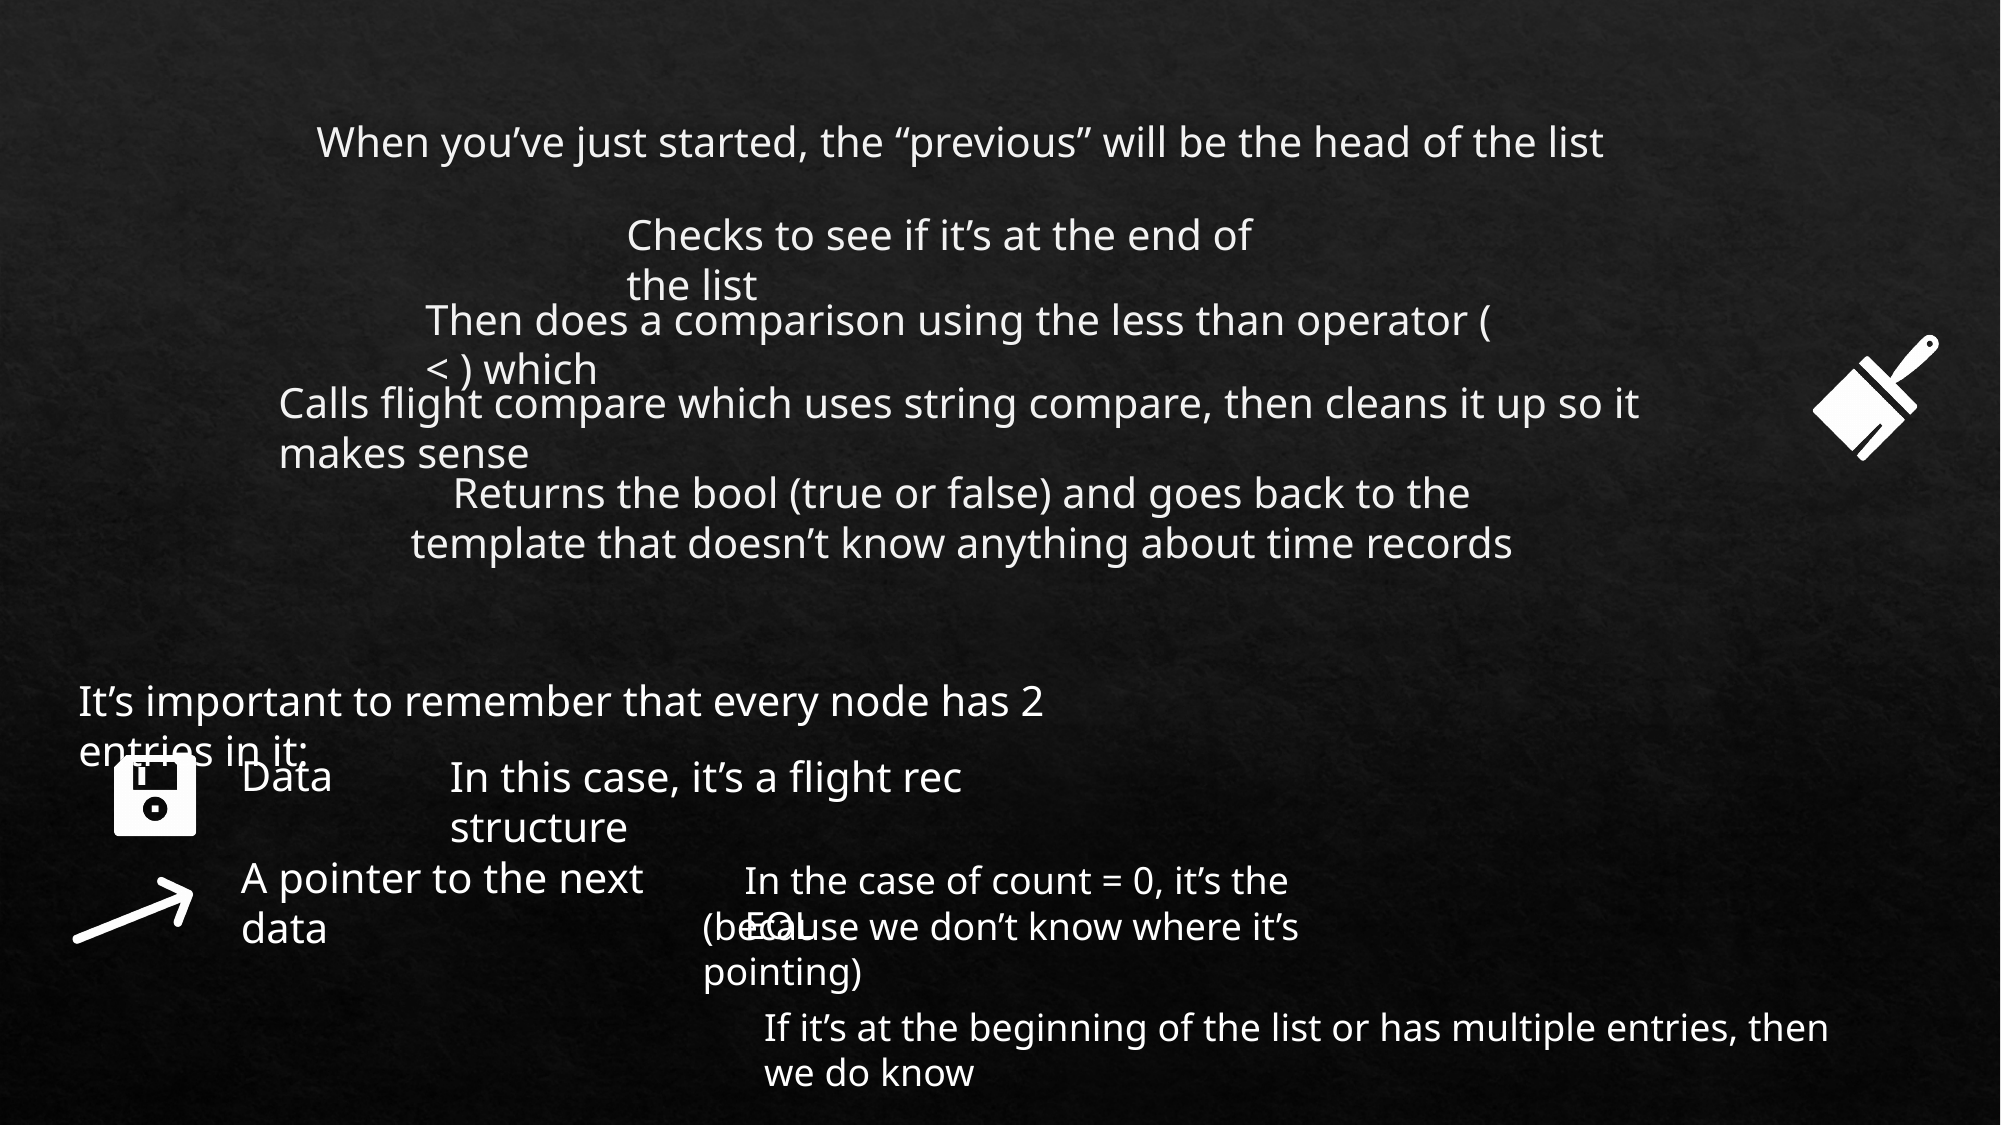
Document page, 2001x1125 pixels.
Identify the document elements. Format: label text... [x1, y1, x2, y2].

text_box In this case, it’s a flight rec structure [434, 742, 1064, 858]
text_box Data [225, 742, 364, 808]
text_box It’s important to remember that every node has 2 entries in it: [63, 667, 1133, 783]
text_box In the case of count = 0, it’s the EOL [729, 849, 1313, 895]
text_box (because we don’t know where it’s pointing) [687, 895, 1371, 1001]
list When you’ve just started, the “previous” will be the head of the list [114, 102, 1801, 189]
text_box Returns the bool (true or false) and goes back to the template that doesn’t know anything about time records [377, 459, 1546, 620]
text_box Then does a comparison using the less than operator ( < ) which [410, 285, 1514, 368]
picture [0, 0, 2001, 1125]
text_box A pointer to the next data [225, 844, 688, 960]
text_box Checks to see if it’s at the end of the list [611, 201, 1304, 285]
text_box Calls flight compare which uses string compare, then cleans it up so it makes sense [263, 368, 1661, 529]
text_box If it’s at the beginning of the list or has multiple entries, then we do know [749, 996, 1887, 1102]
